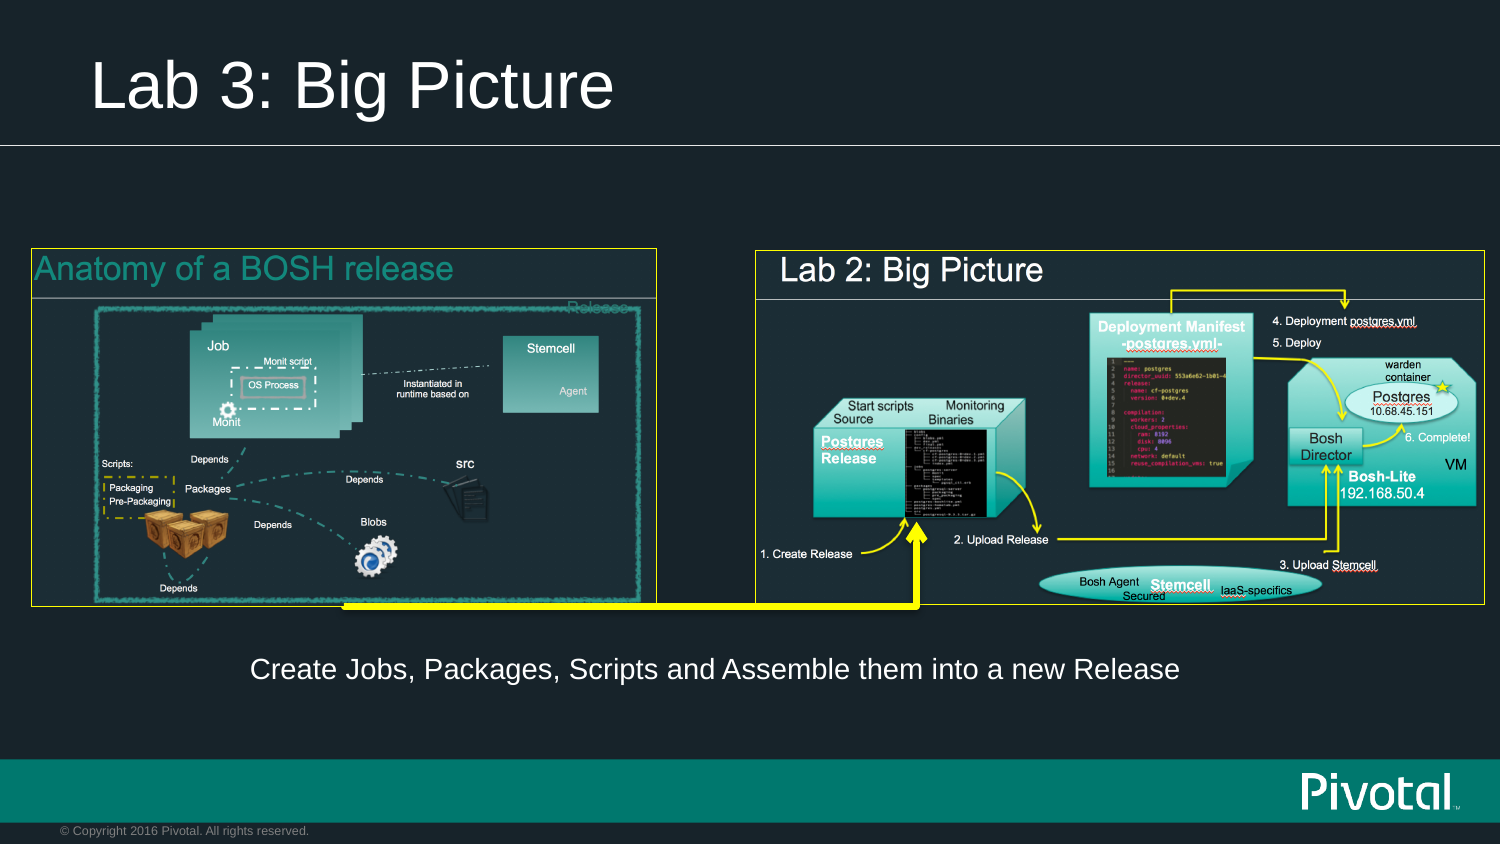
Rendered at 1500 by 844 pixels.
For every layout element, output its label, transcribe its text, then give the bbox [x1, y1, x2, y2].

title Lab 3: Big Picture [75, 52, 1425, 113]
text_box Create Jobs, Packages, Scripts and Assemble them into a new Release [235, 642, 583, 693]
picture [1302, 773, 1460, 810]
picture [755, 250, 1485, 605]
picture [31, 248, 657, 607]
text_box Create Jobs, Packages, Scripts and Assemble them into a new Release [677, 642, 1197, 693]
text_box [588, 277, 673, 844]
